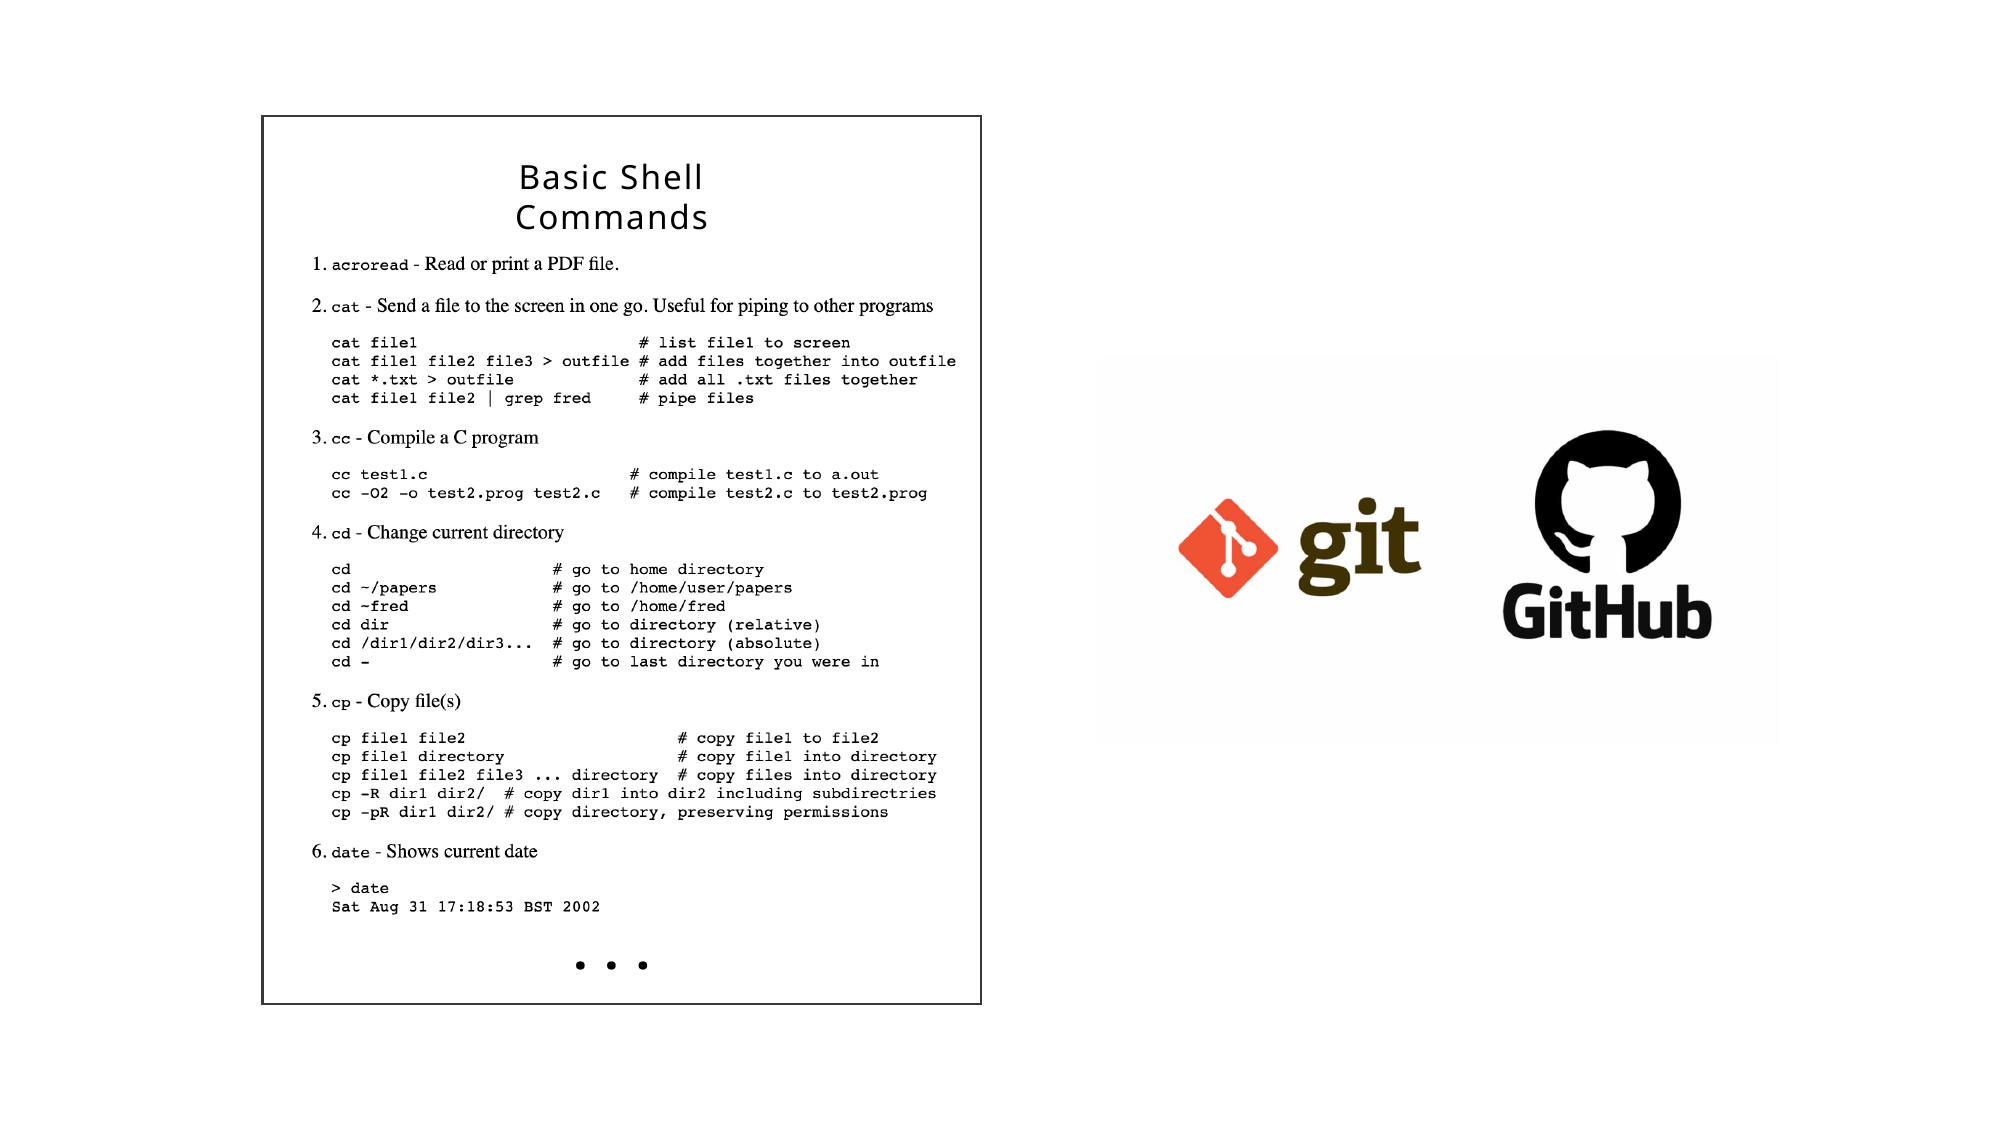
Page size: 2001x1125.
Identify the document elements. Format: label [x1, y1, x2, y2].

picture [1097, 355, 1781, 745]
text_box [262, 115, 999, 1004]
